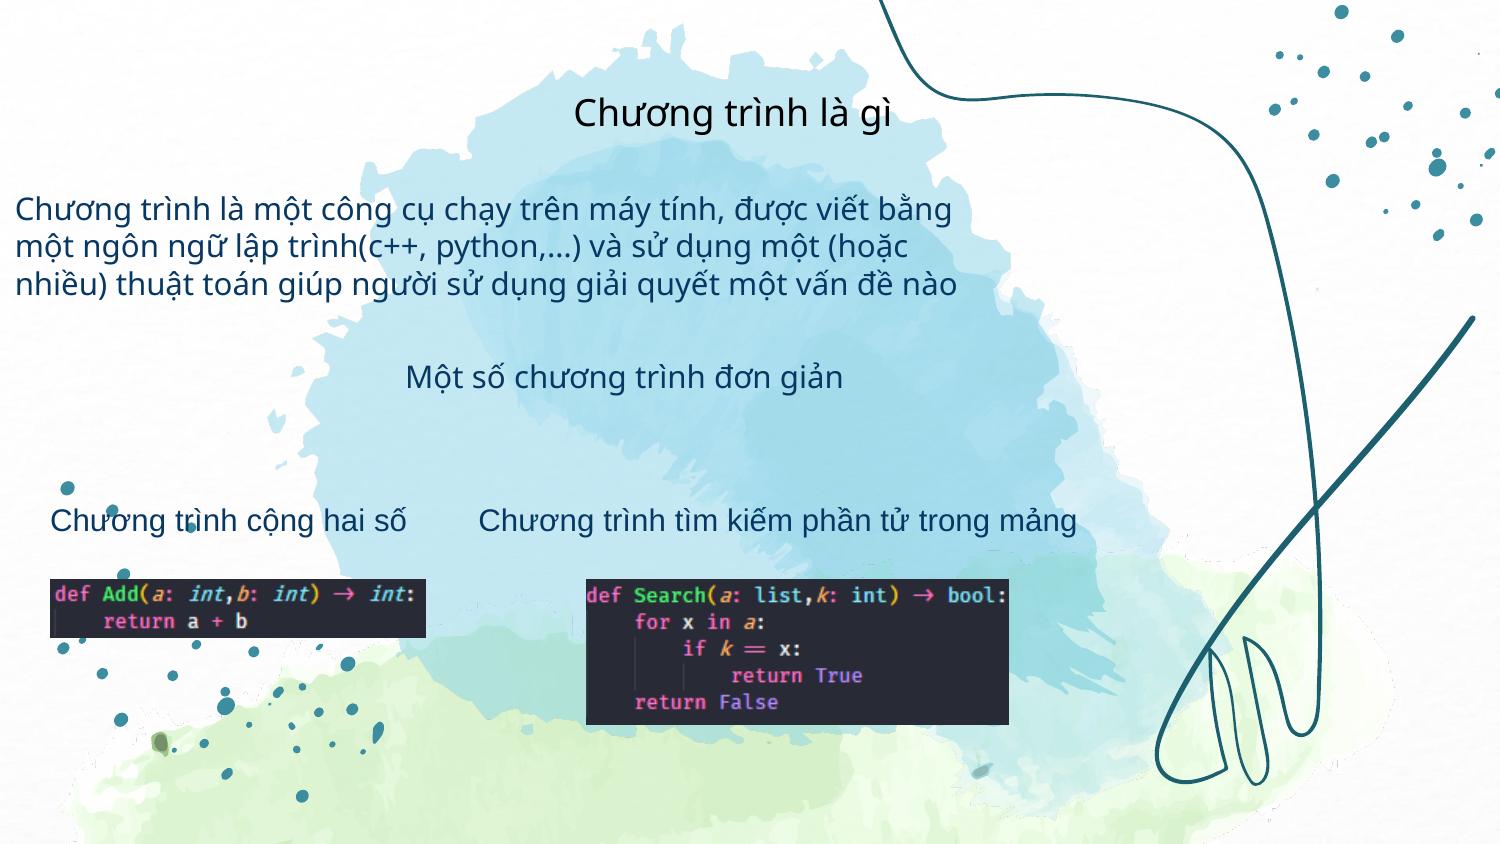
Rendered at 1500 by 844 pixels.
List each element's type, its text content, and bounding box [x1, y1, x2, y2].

text_box Chương trình là một công cụ chạy trên máy tính, được viết bằng một ngôn ngữ lập trình(c++, python,…) và sử dụng một (hoặc nhiều) thuật toán giúp người sử dụng giải quyết một vấn đề nào [0, 181, 1025, 309]
text_box Một số chương trình đơn giản [390, 349, 942, 402]
text_box Chương trình là gì [558, 81, 942, 142]
text_box Chương trình tìm kiếm phần tử trong mảng [463, 492, 1111, 545]
text_box Chương trình cộng hai số [35, 492, 463, 545]
picture [1211, 516, 1318, 783]
picture [0, 0, 1500, 844]
picture [1159, 653, 1224, 780]
